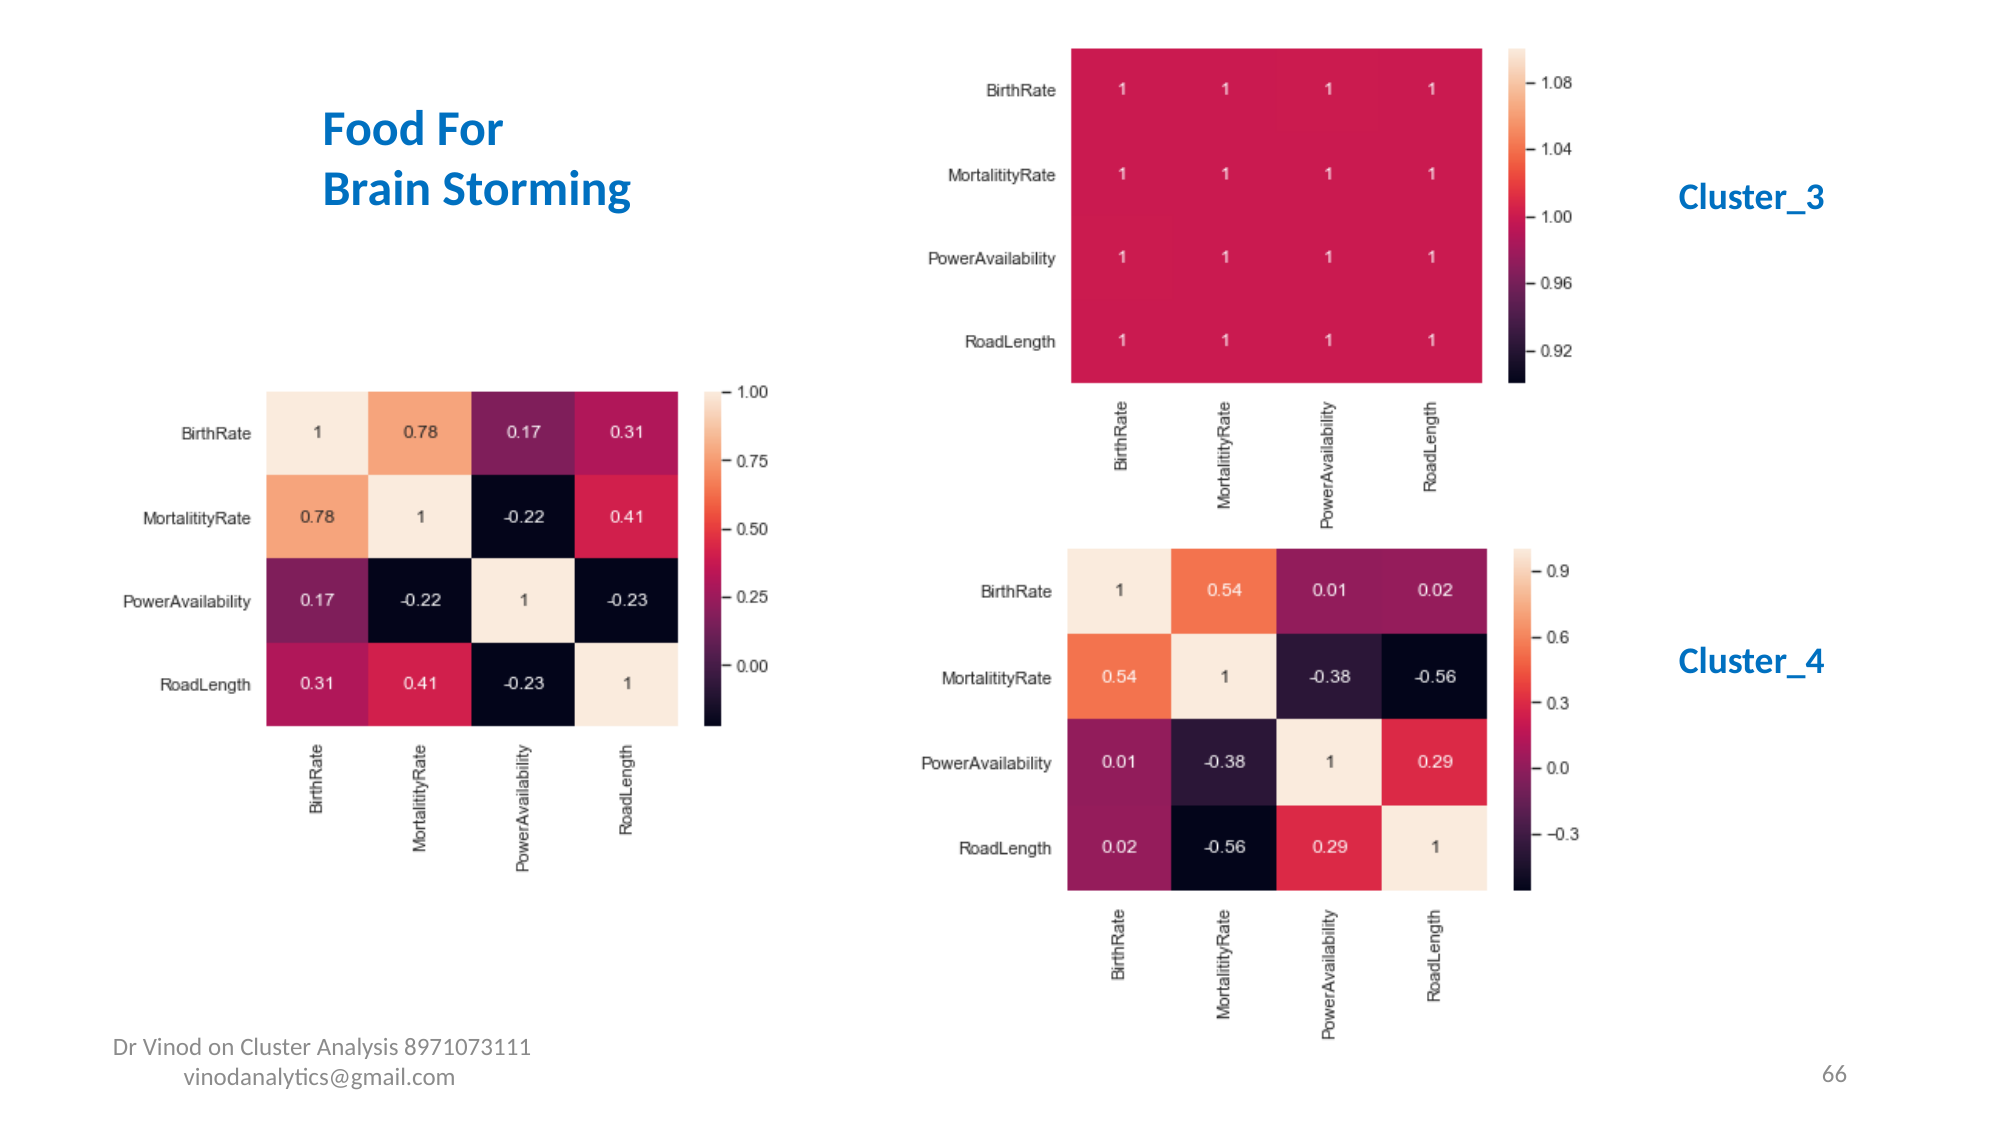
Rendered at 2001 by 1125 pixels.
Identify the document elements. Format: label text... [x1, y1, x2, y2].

slide_number 66 [1412, 1042, 1863, 1103]
text_box Food For Brain Storming [307, 88, 647, 224]
picture [909, 38, 1591, 1050]
footer Dr Vinod on Cluster Analysis 8971073111 vinodanalytics@gmail.com [45, 1030, 600, 1091]
picture [111, 375, 780, 882]
text_box Cluster_3 [1664, 164, 1840, 224]
text_box Cluster_4 [1664, 628, 1840, 689]
